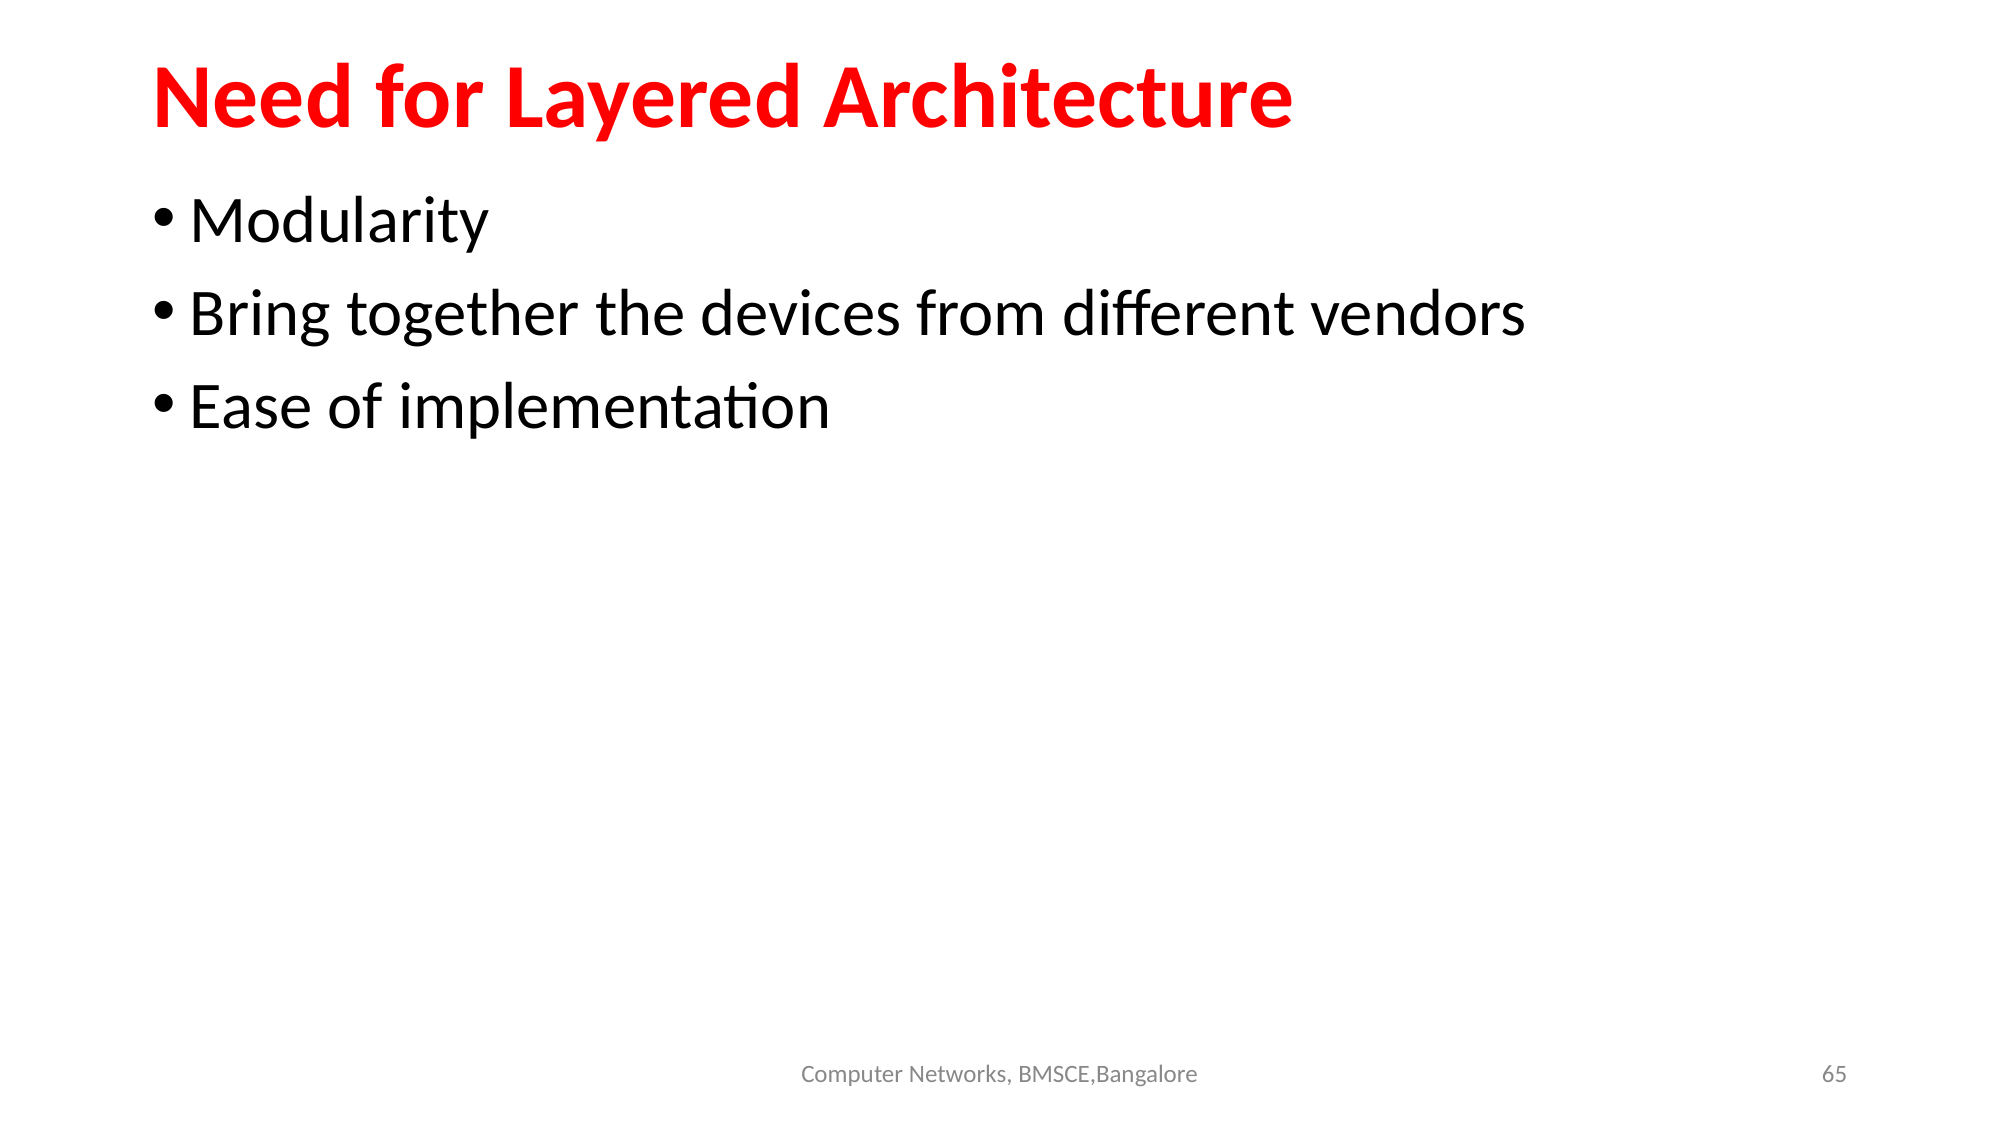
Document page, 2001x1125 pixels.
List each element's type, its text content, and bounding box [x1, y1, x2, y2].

footer Computer Networks, BMSCE,Bangalore [662, 1042, 1338, 1103]
title Need for Layered Architecture [137, 36, 1863, 158]
slide_number ‹#› [1412, 1042, 1863, 1103]
list Modularity Bring together the devices from different vendors Ease of implementation [137, 177, 1863, 958]
